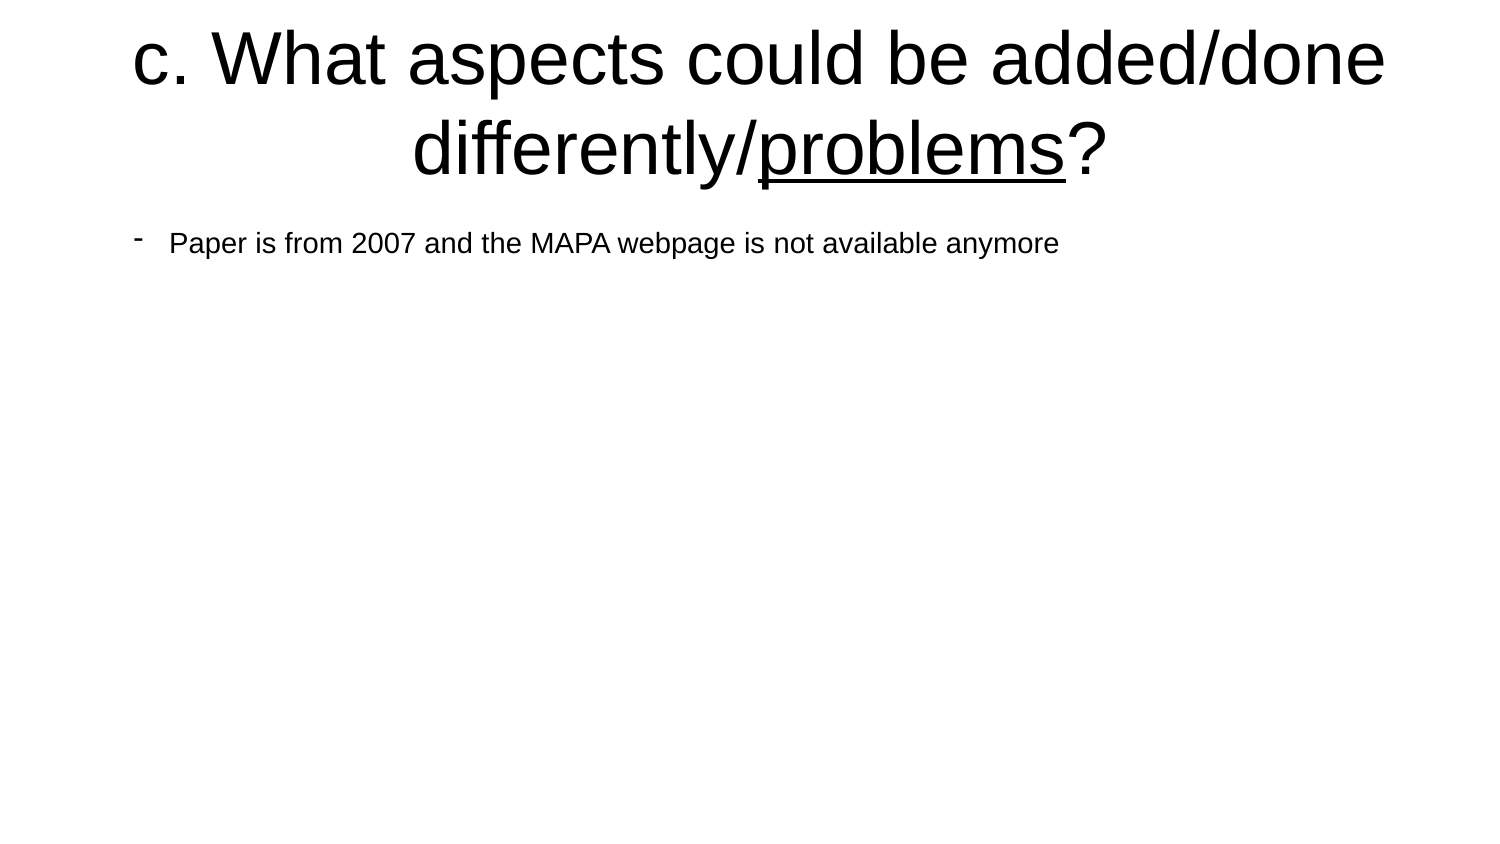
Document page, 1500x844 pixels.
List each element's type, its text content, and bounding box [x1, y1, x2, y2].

title c. What aspects could be added/done differently/problems? [61, 75, 1460, 214]
text_box Paper is from 2007 and the MAPA webpage is not available anymore [118, 217, 1380, 302]
